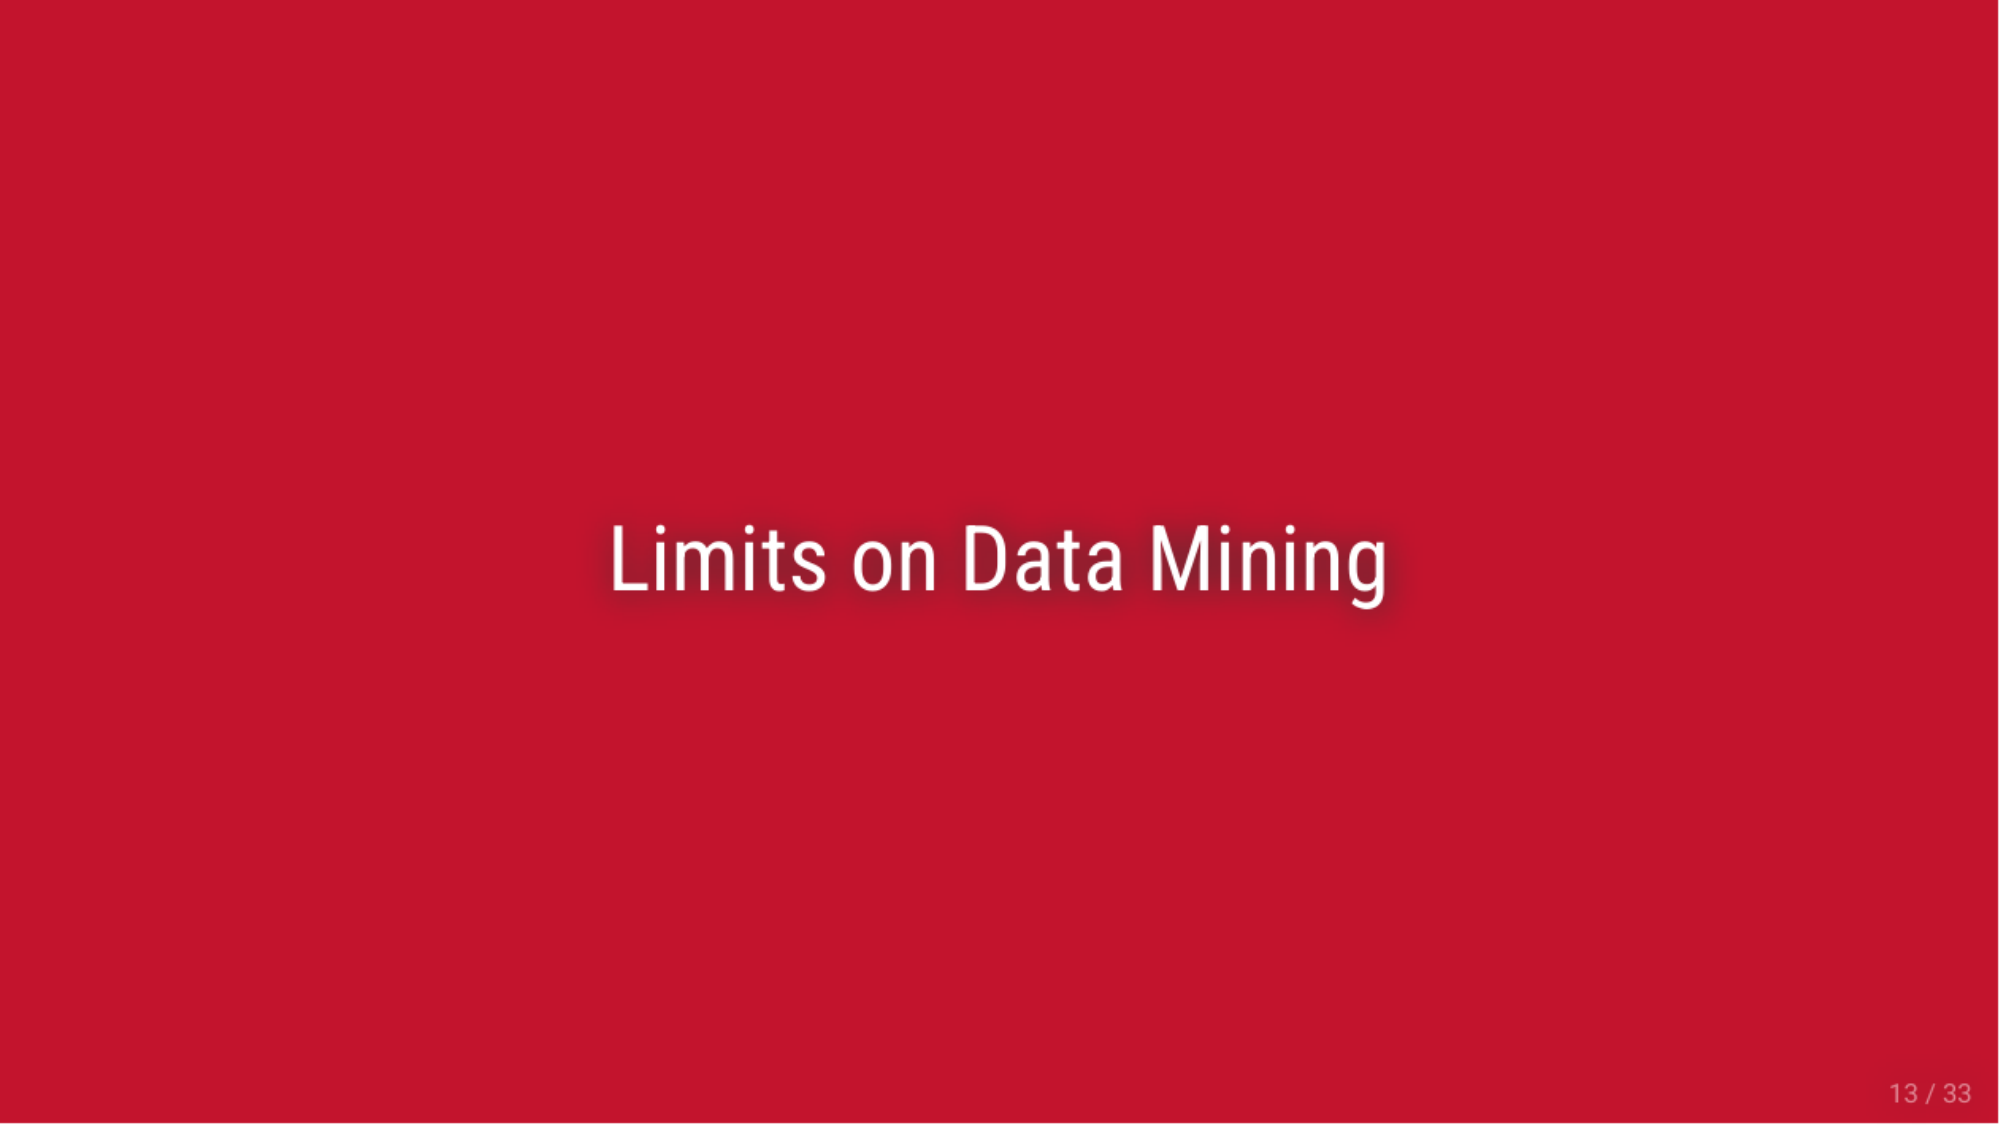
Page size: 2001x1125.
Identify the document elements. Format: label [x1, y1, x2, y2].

list [0, 0, 2000, 1125]
